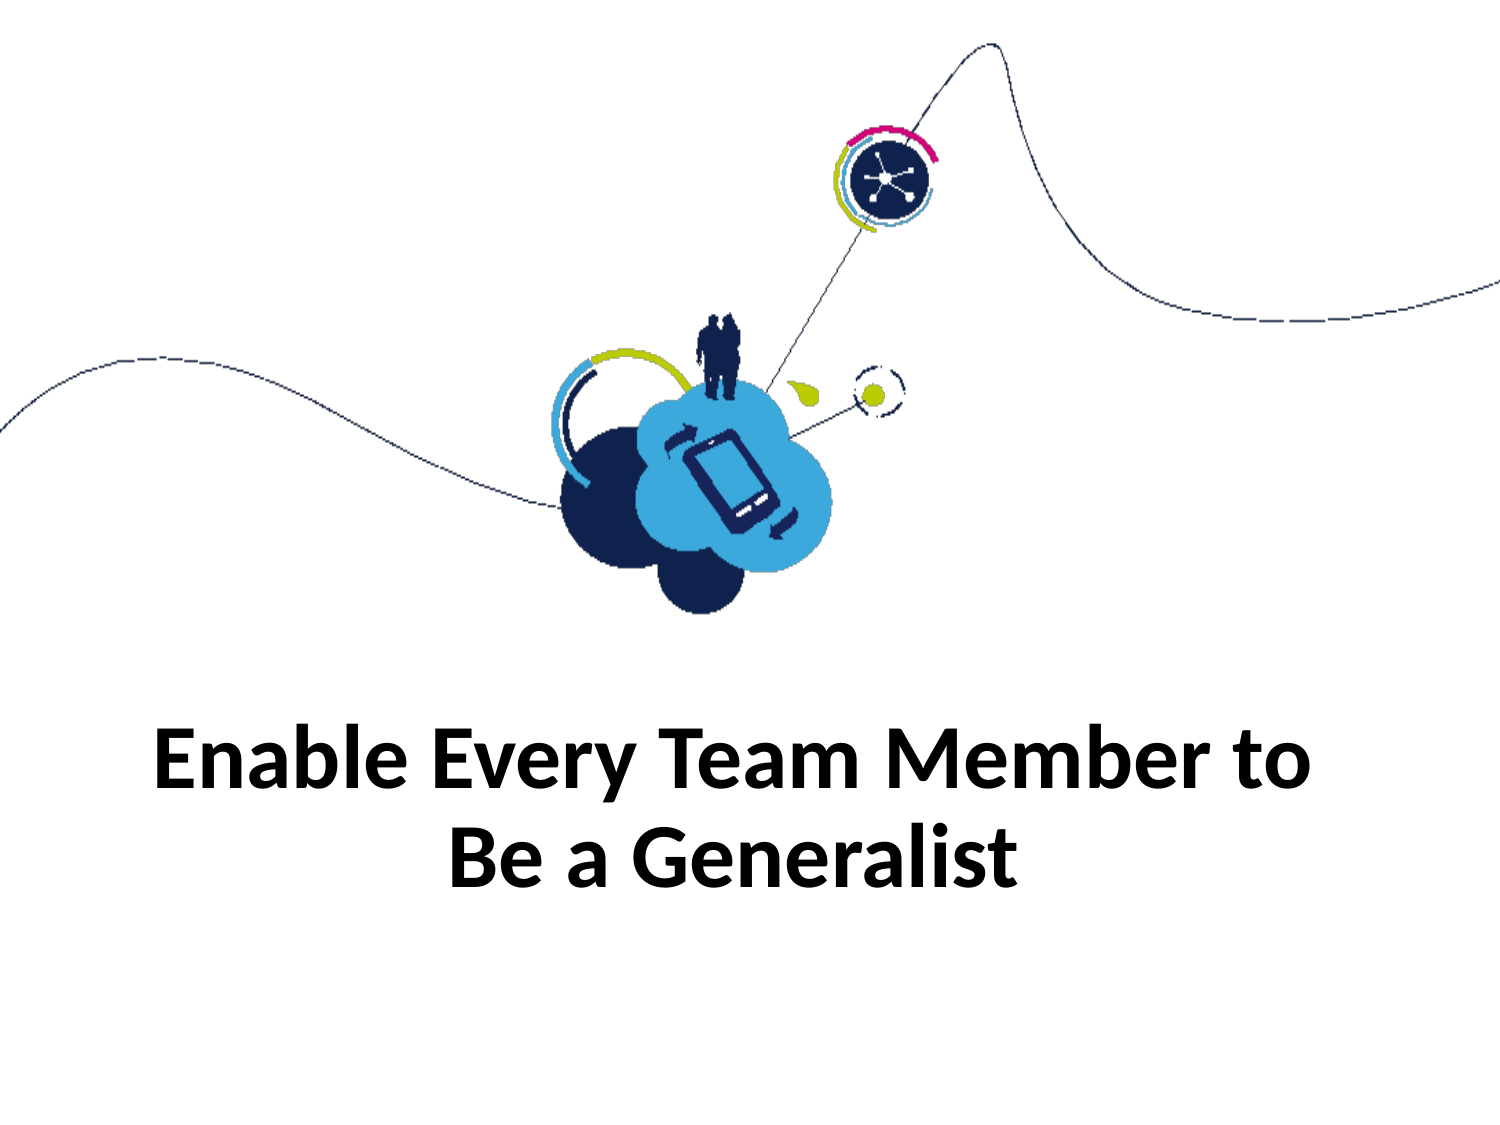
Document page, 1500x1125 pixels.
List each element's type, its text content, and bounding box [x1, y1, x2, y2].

title Enable Every Team Member to Be a Generalist [96, 702, 1372, 926]
picture [0, 0, 1500, 643]
